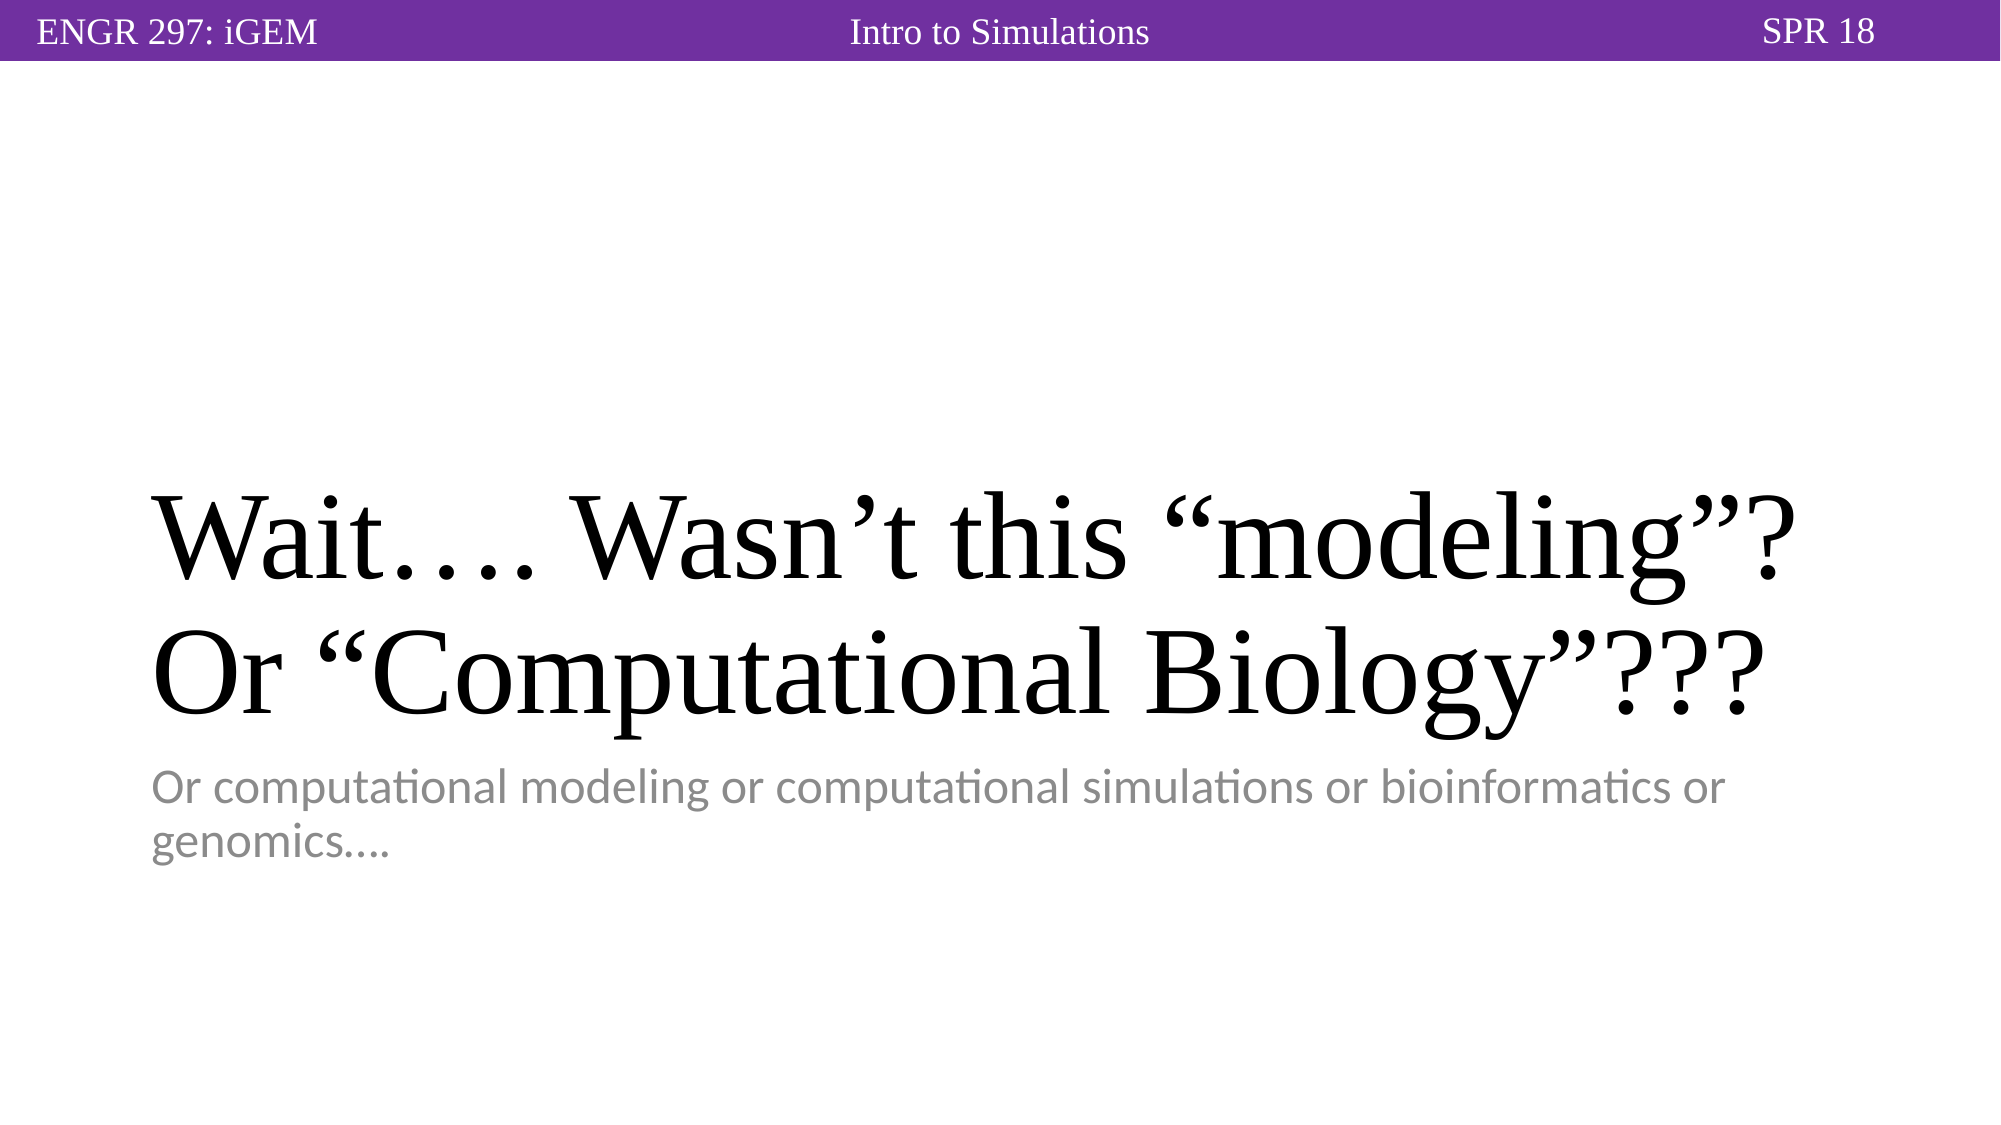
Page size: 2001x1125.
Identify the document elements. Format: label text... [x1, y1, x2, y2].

title Wait…. Wasn’t this “modeling”? Or “Computational Biology”??? [136, 280, 1862, 749]
list Or computational modeling or computational simulations or bioinformatics or genomics…. [136, 752, 1862, 999]
